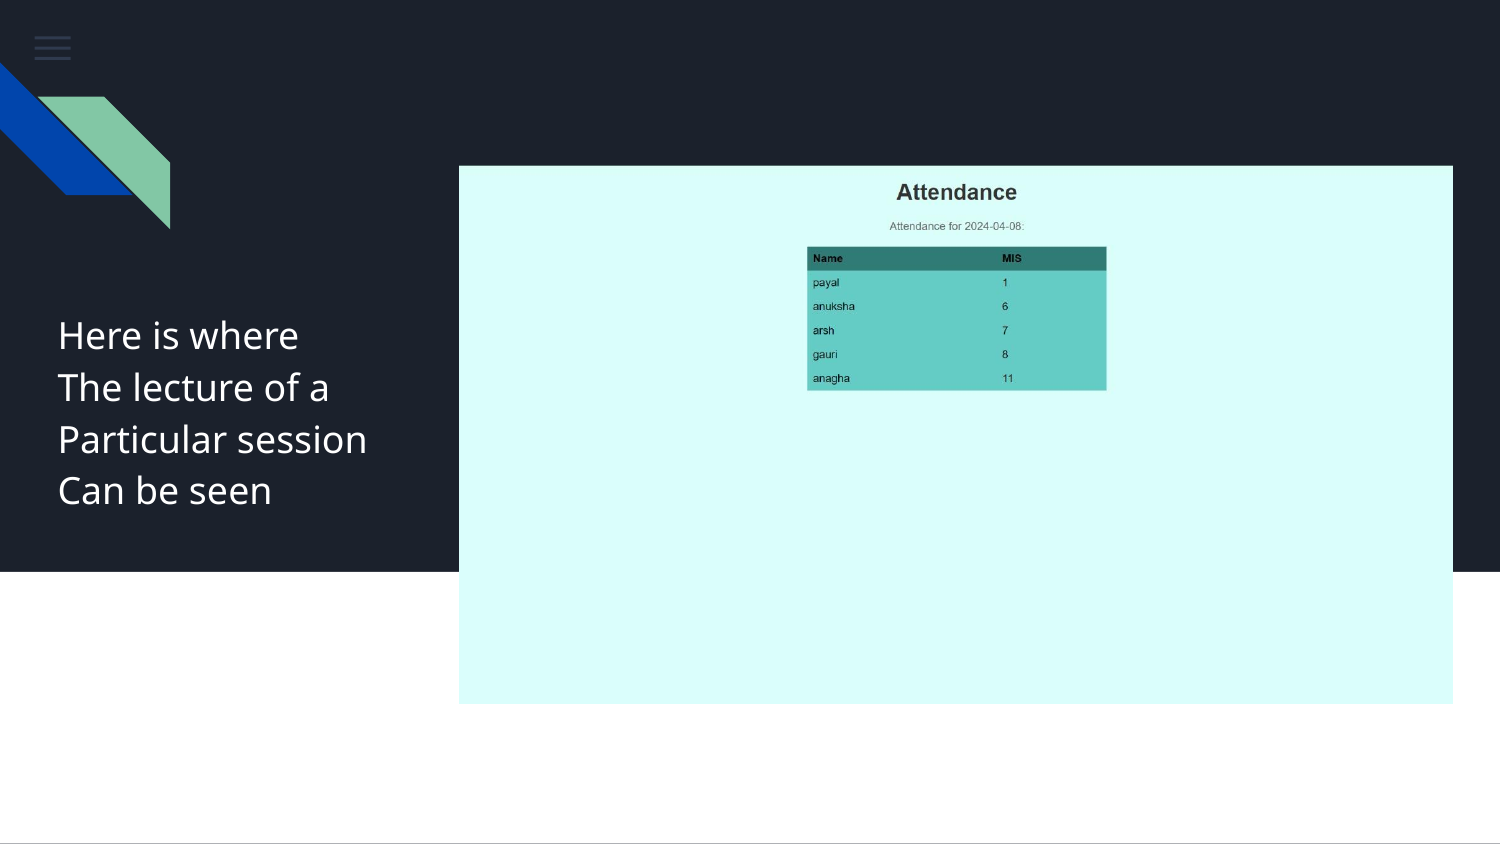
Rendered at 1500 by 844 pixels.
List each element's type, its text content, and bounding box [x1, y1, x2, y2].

title Here is where The lecture of a Particular session Can be seen [42, 290, 454, 532]
picture [459, 165, 1453, 705]
